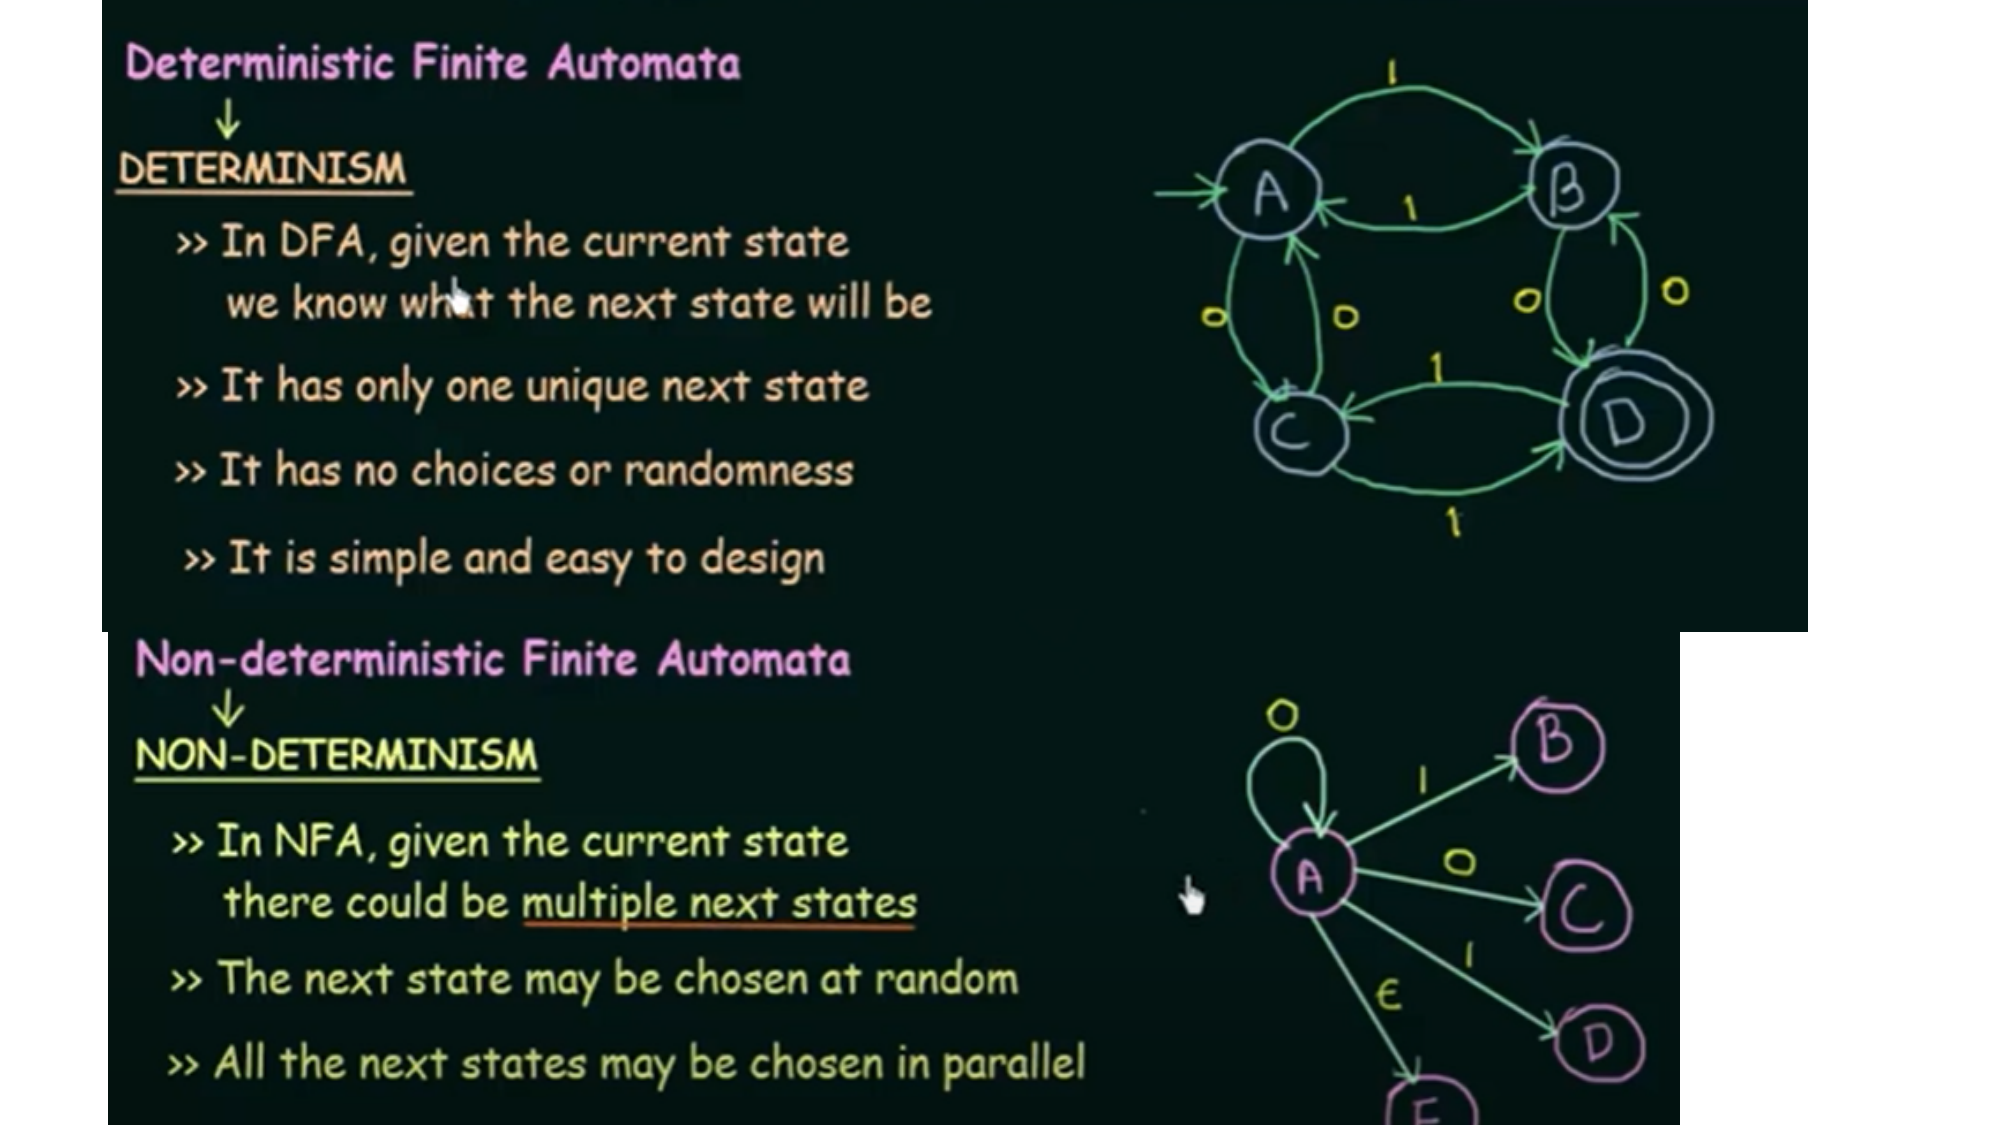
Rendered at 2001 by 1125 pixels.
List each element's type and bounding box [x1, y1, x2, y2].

picture [102, 0, 1808, 1125]
